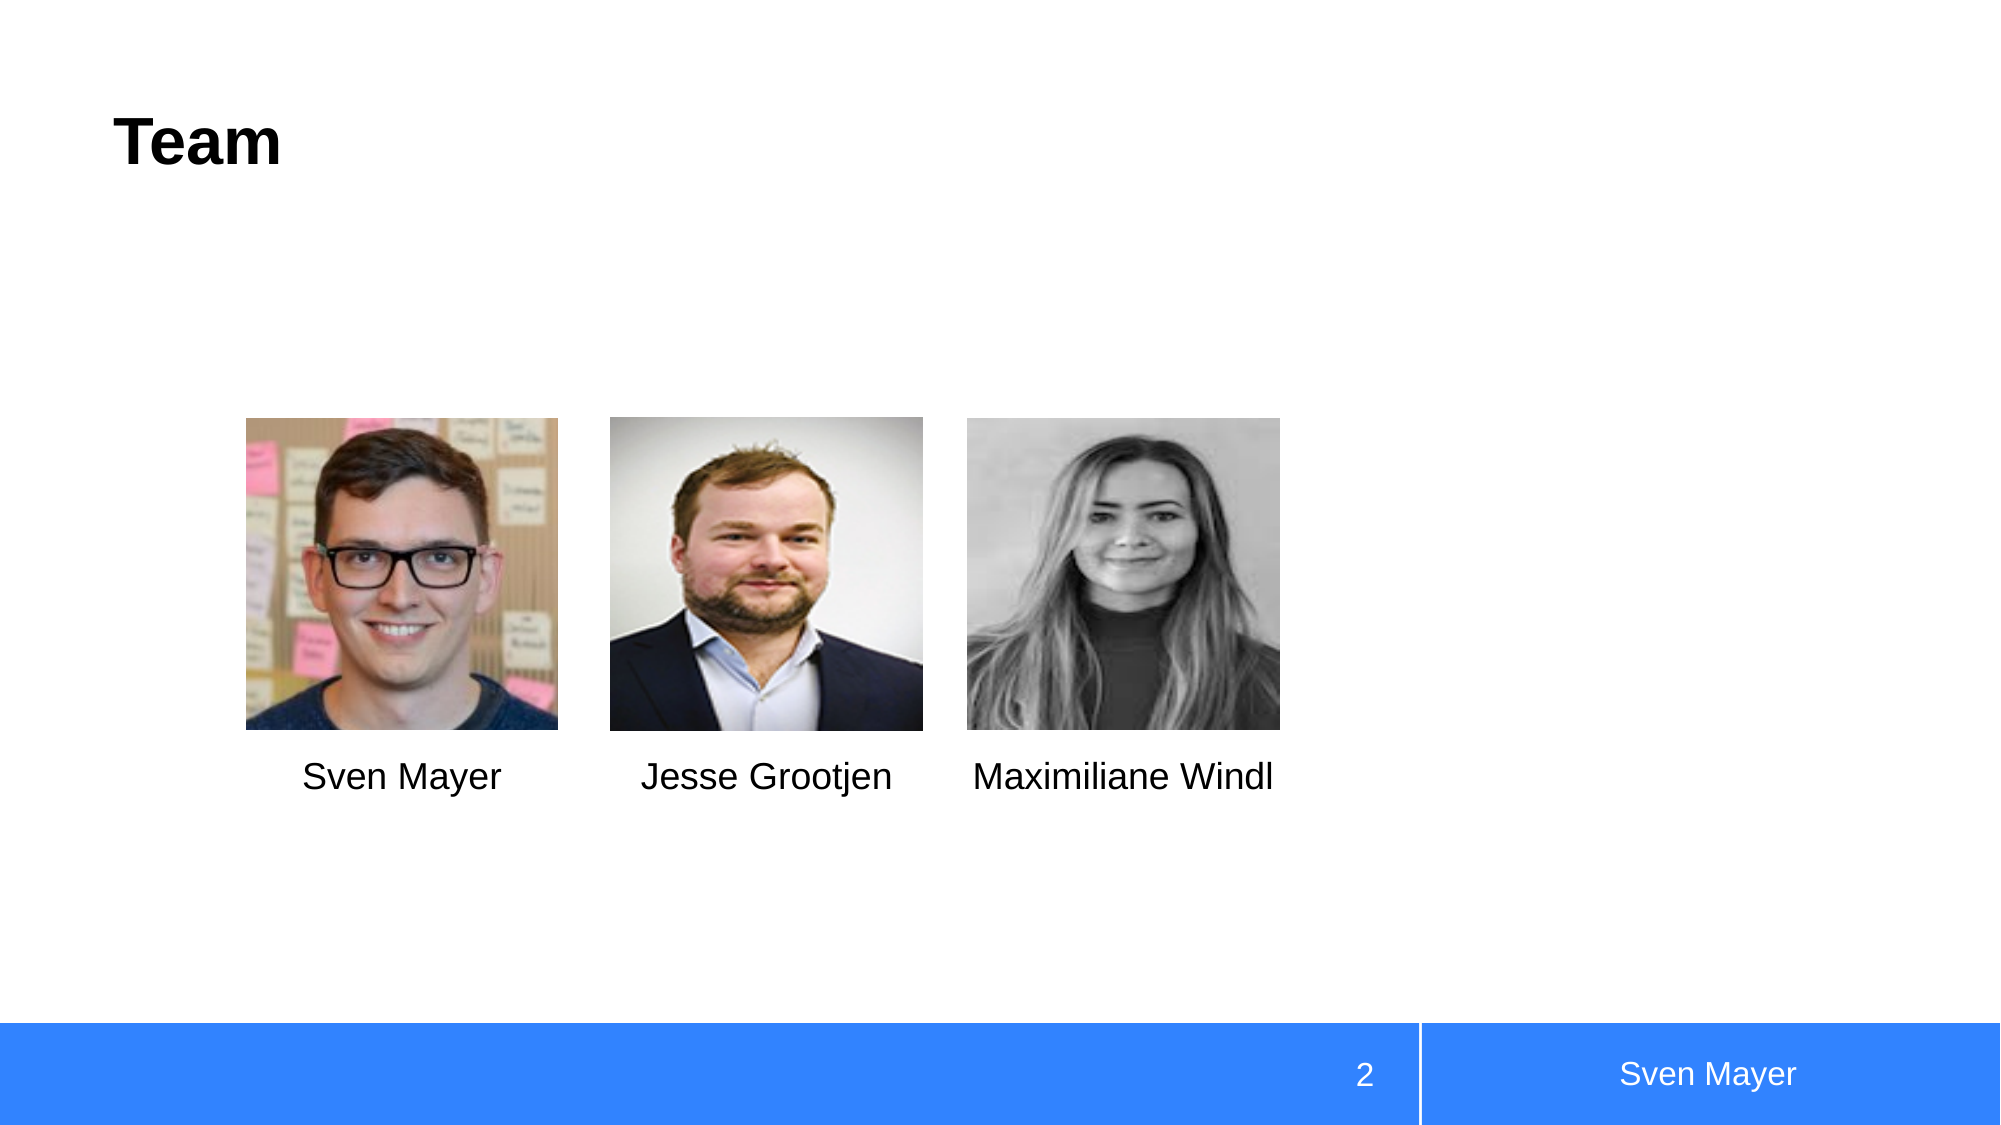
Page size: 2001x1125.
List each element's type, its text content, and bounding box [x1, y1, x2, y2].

slide_number 2 [1260, 1043, 1390, 1104]
picture [967, 418, 1280, 731]
text_box Jesse Grootjen [618, 744, 915, 805]
footer Sven Mayer [1442, 1042, 1975, 1102]
picture [610, 417, 923, 731]
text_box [246, 418, 558, 805]
text_box Maximiliane Windl [956, 744, 1291, 805]
title Team [114, 19, 1420, 179]
